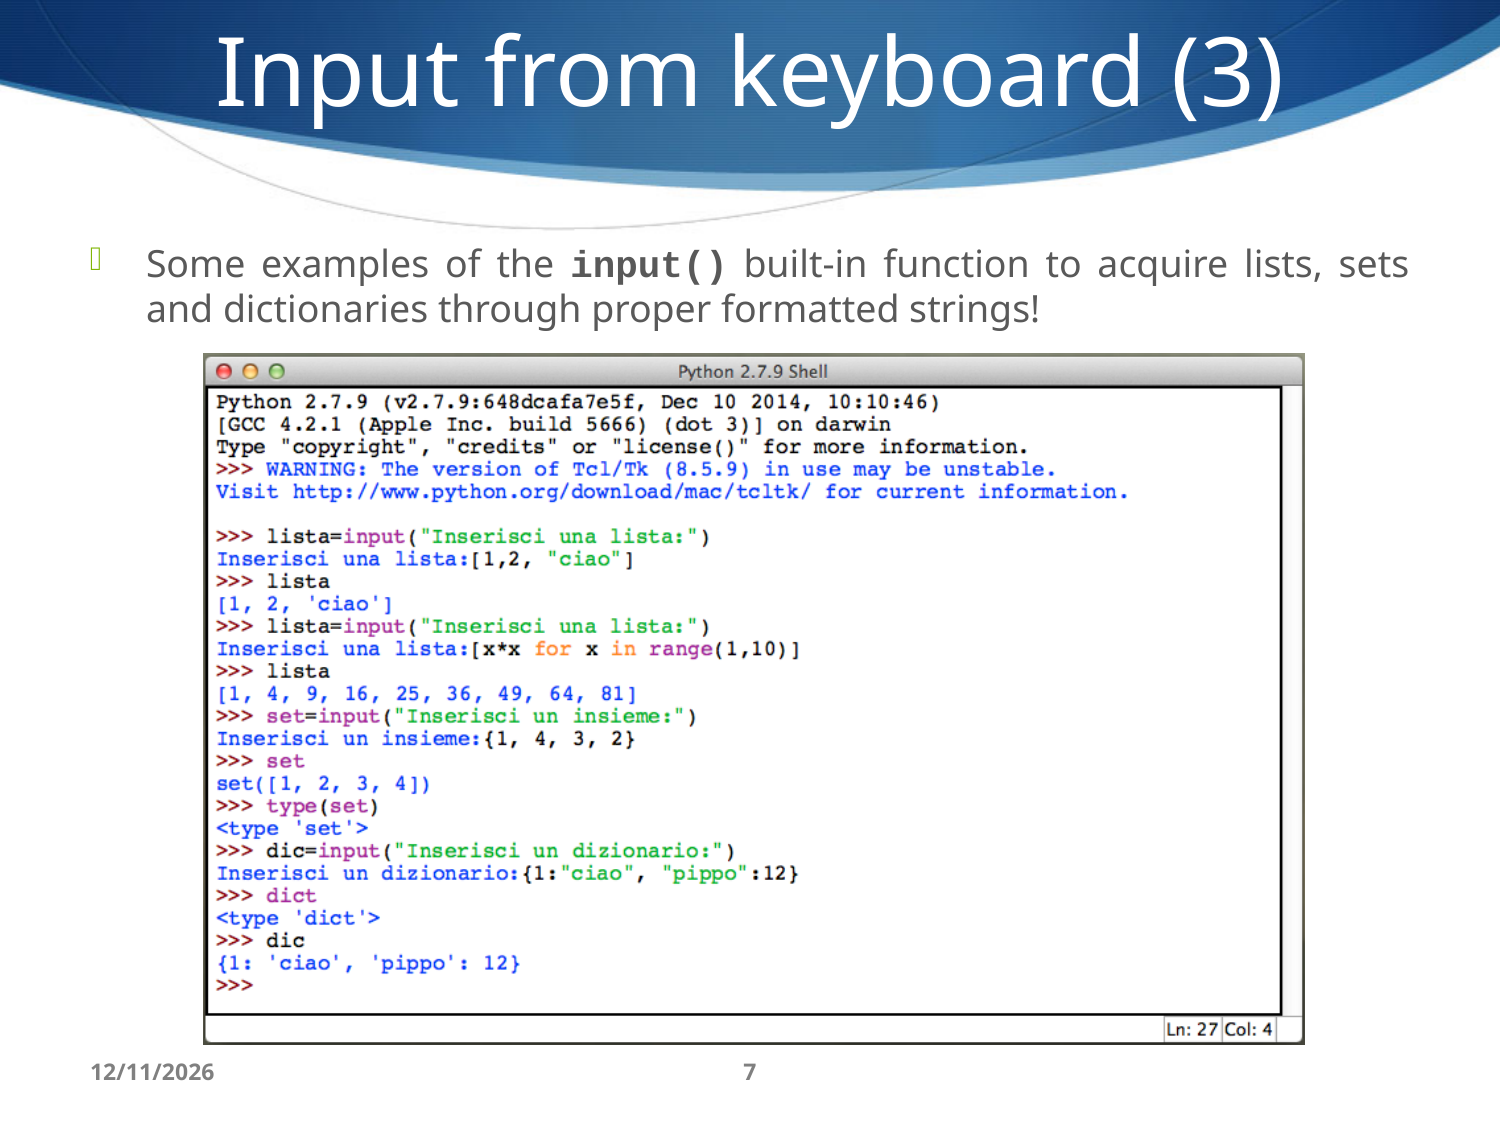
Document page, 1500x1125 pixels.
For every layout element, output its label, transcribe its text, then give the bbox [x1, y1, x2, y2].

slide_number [75, 1042, 425, 1103]
slide_number 7 [706, 1052, 794, 1103]
text_box Input from keyboard (3) [74, 3, 1425, 191]
text_box Some examples of the input() built-in function to acquire lists, sets and dictionaries through proper formatted strings! [74, 232, 1425, 1043]
picture [0, 0, 1500, 1125]
